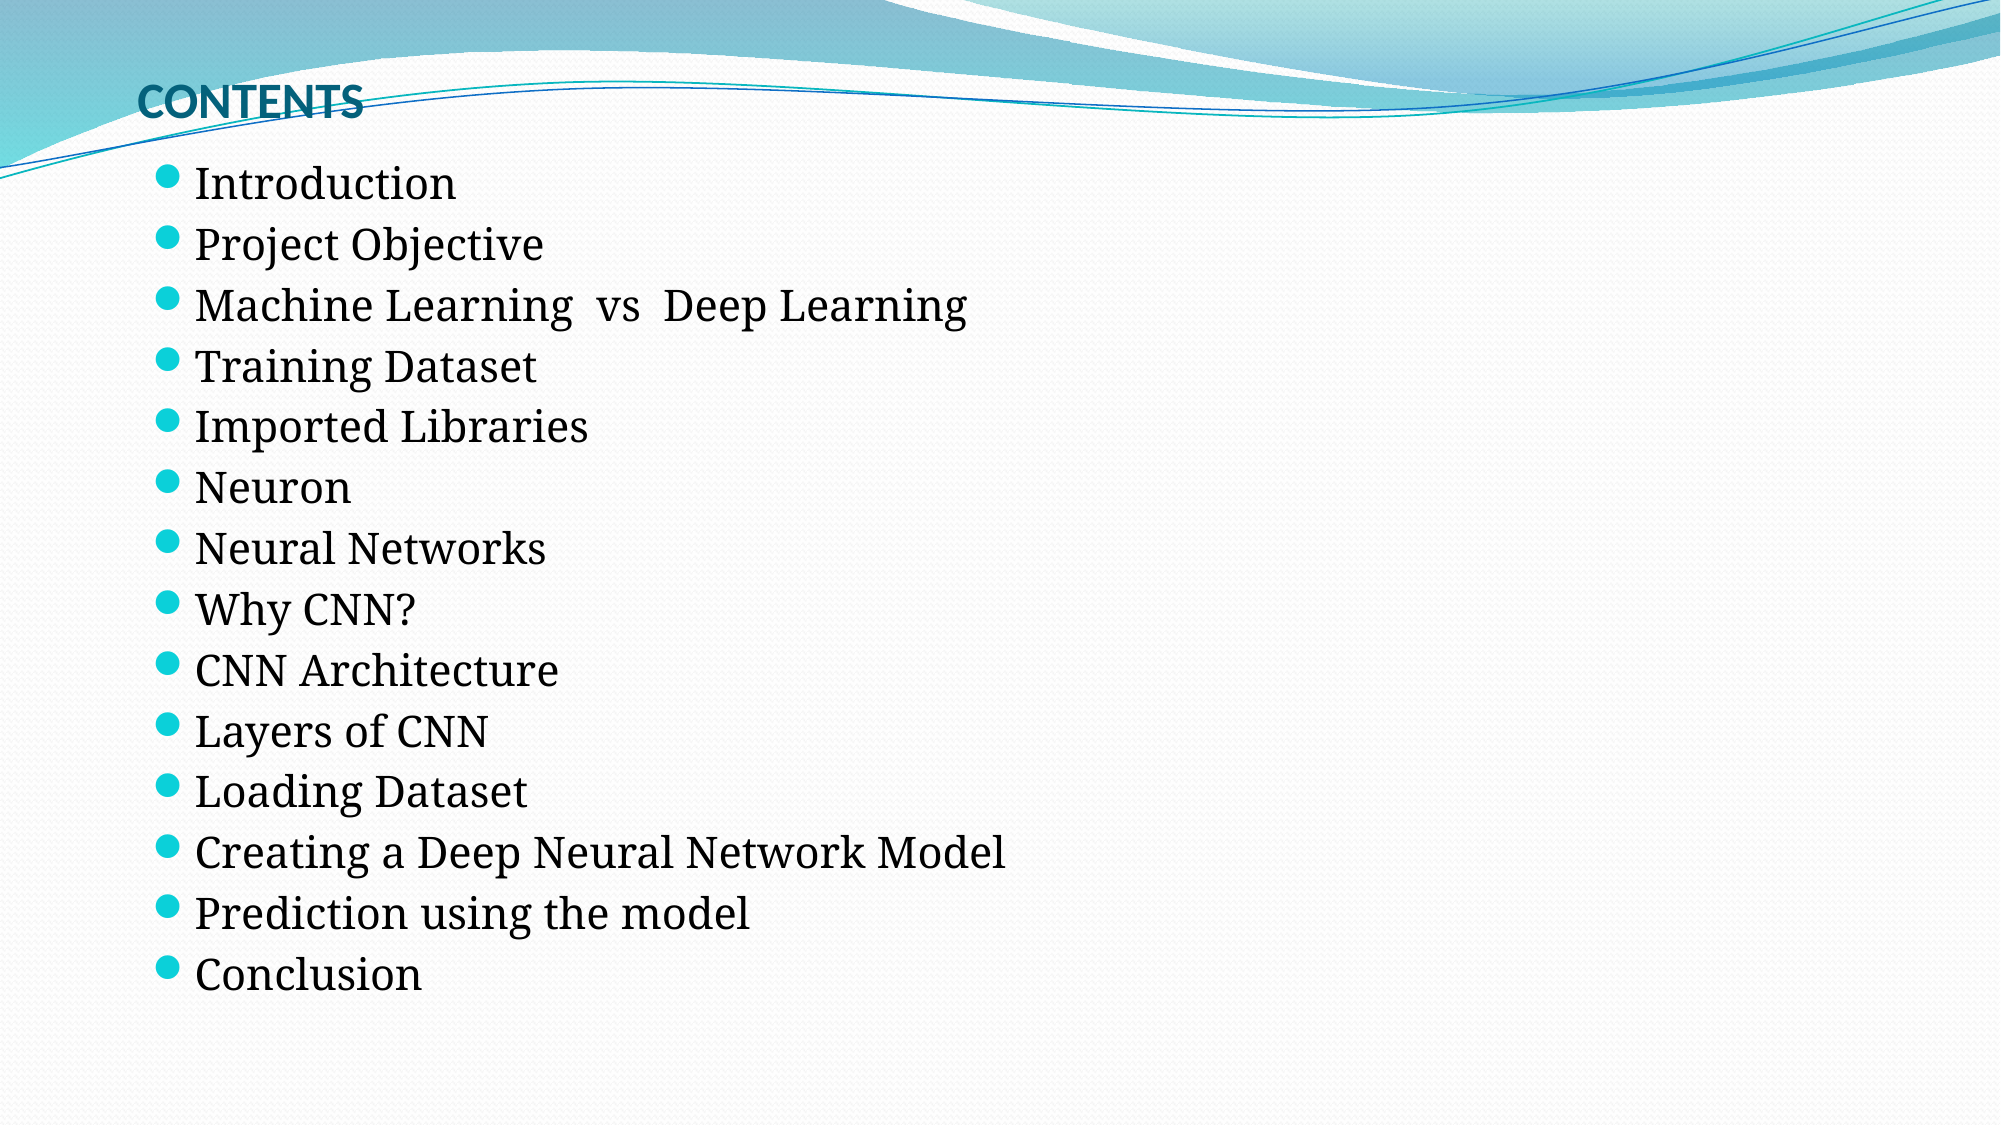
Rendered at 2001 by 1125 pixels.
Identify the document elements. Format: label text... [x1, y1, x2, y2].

list Introduction Project Objective Machine Learning vs Deep Learning Training Dataset Imported Libraries Neuron Neural Networks Why CNN? CNN Architecture Layers of CNN Loading Dataset Creating a Deep Neural Network Model Prediction using the model Conclusion [137, 148, 1863, 1014]
title CONTENTS [137, 59, 1863, 130]
